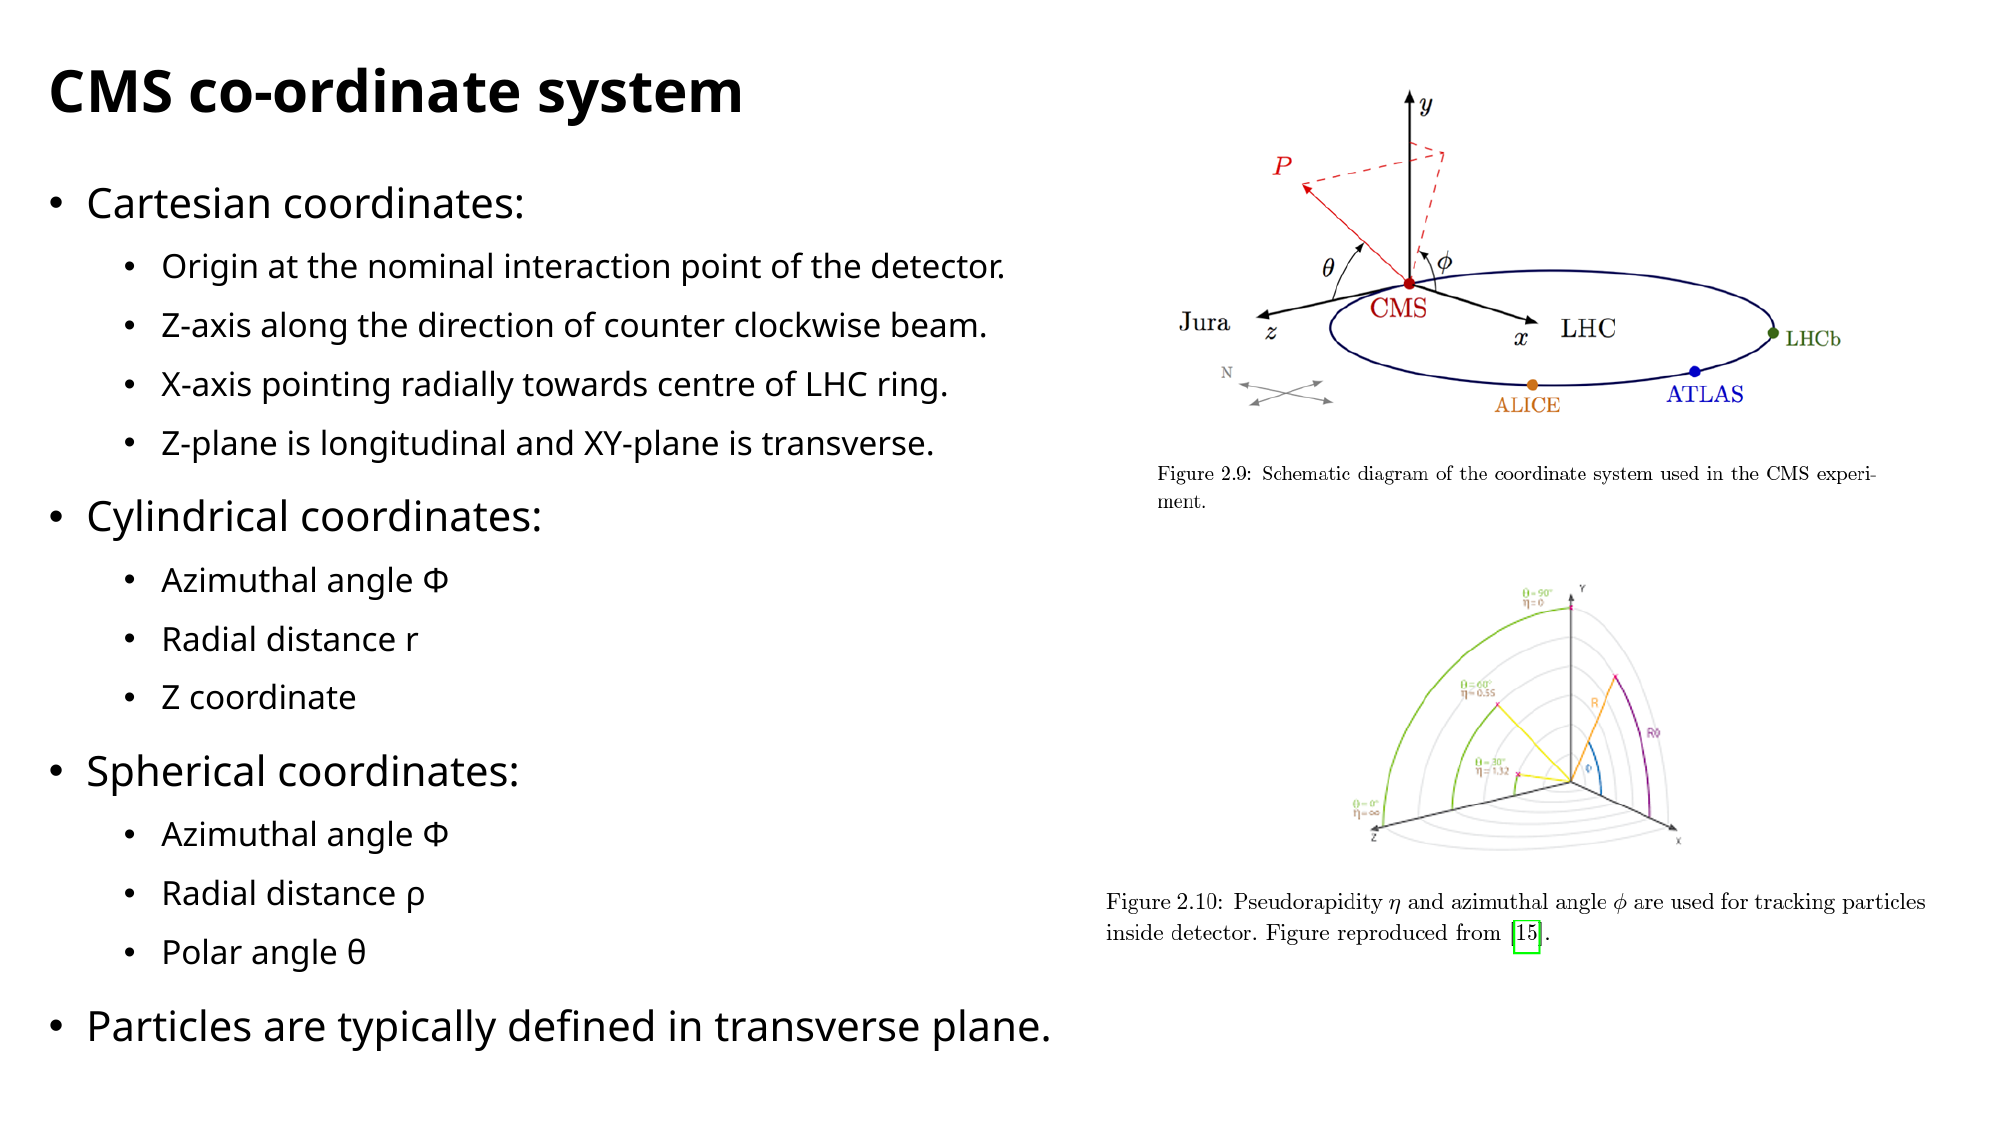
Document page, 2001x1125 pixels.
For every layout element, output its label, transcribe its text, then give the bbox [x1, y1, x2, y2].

title CMS co-ordinate system [33, 30, 1971, 157]
picture [1147, 84, 1882, 521]
picture [1100, 573, 1930, 959]
list Cartesian coordinates: Origin at the nominal interaction point of the detector. Z-axis along the direction of counter clockwise beam. X-axis pointing radially towards centre of LHC ring. Z-plane is longitudinal and XY-plane is transverse. Cylindrical coordinates: Azimuthal angle Φ Radial distance r Z coordinate Spherical coordinates: Azimuthal angle Φ Radial distance ρ Polar angle θ Particles are typically defined in transverse plane. [33, 174, 1971, 1089]
